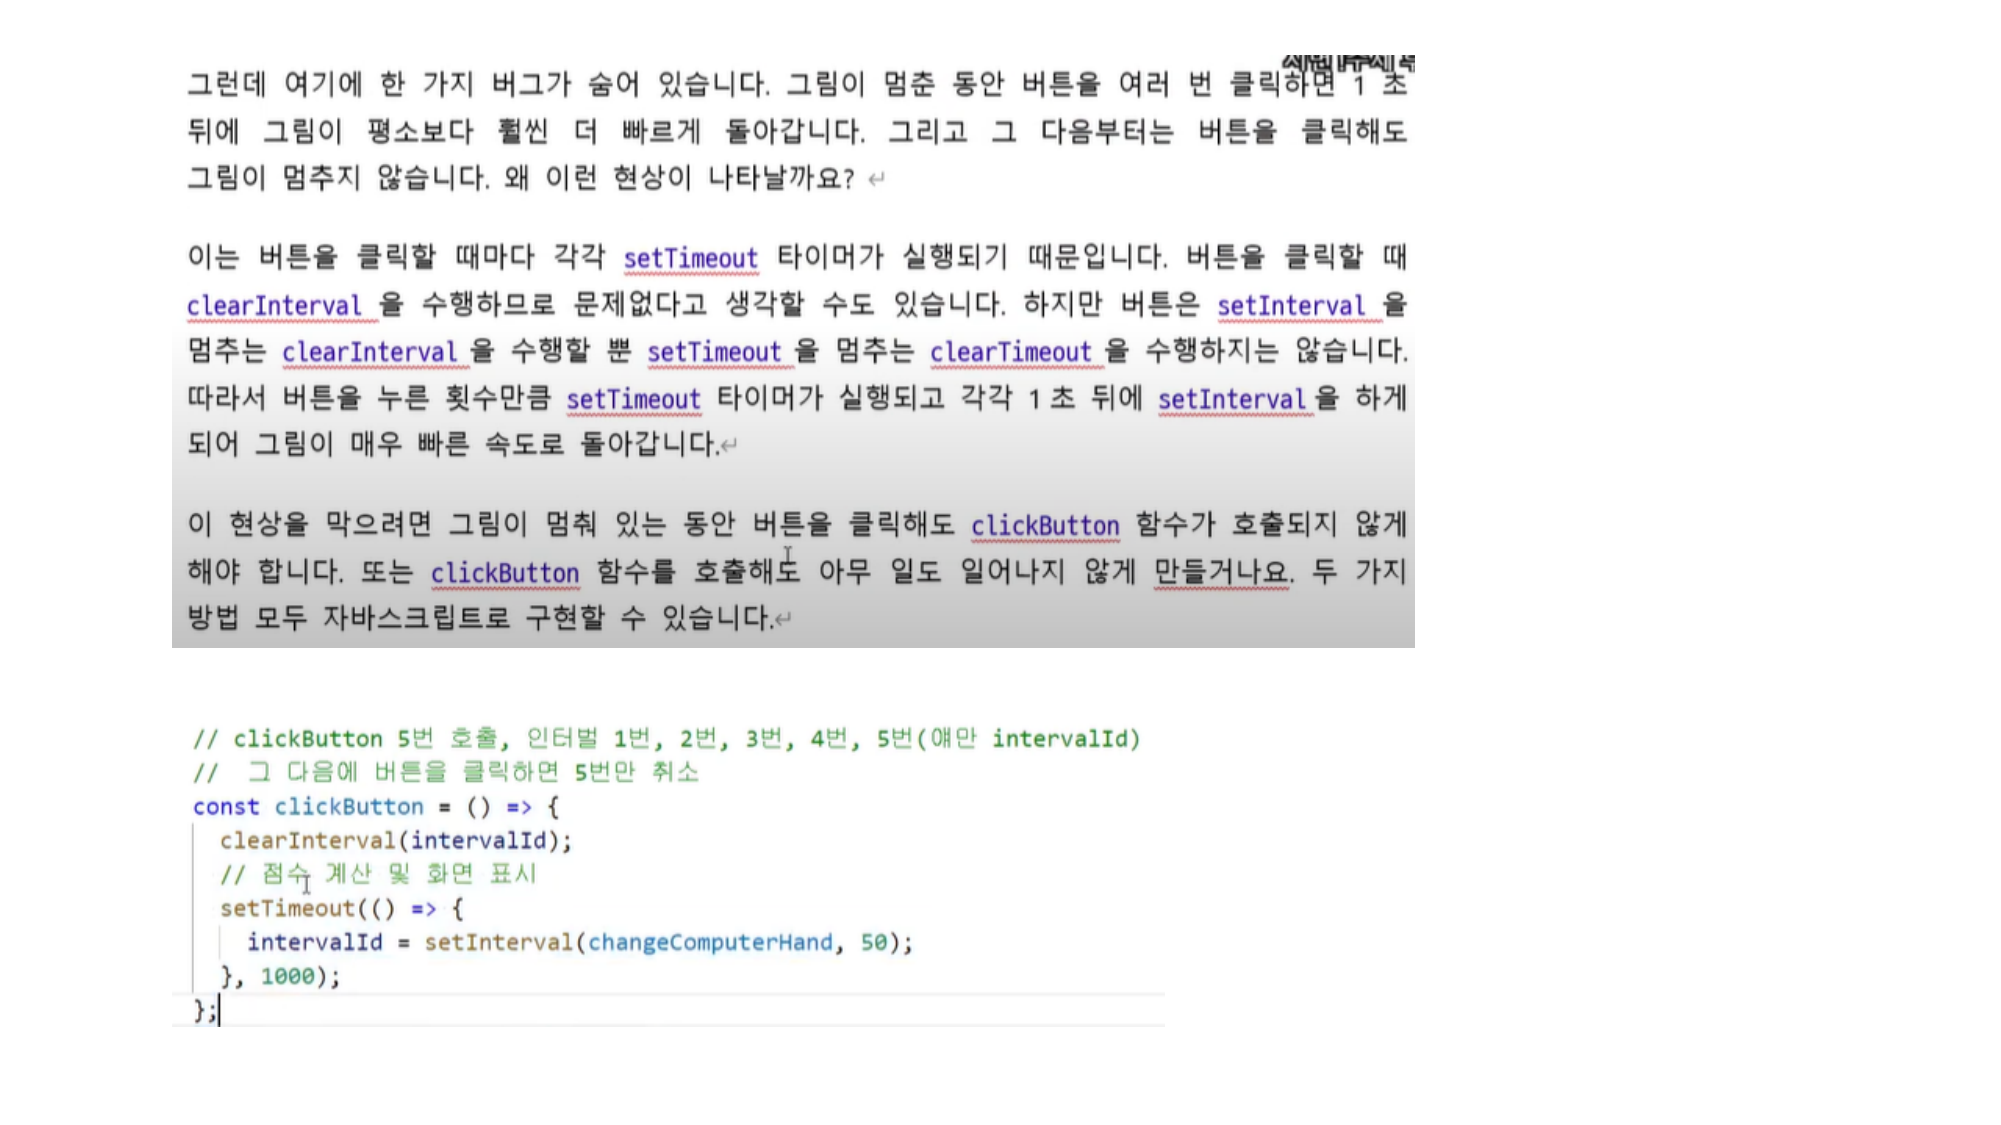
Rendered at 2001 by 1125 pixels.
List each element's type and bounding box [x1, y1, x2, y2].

picture [172, 55, 1415, 648]
picture [172, 712, 1165, 1027]
